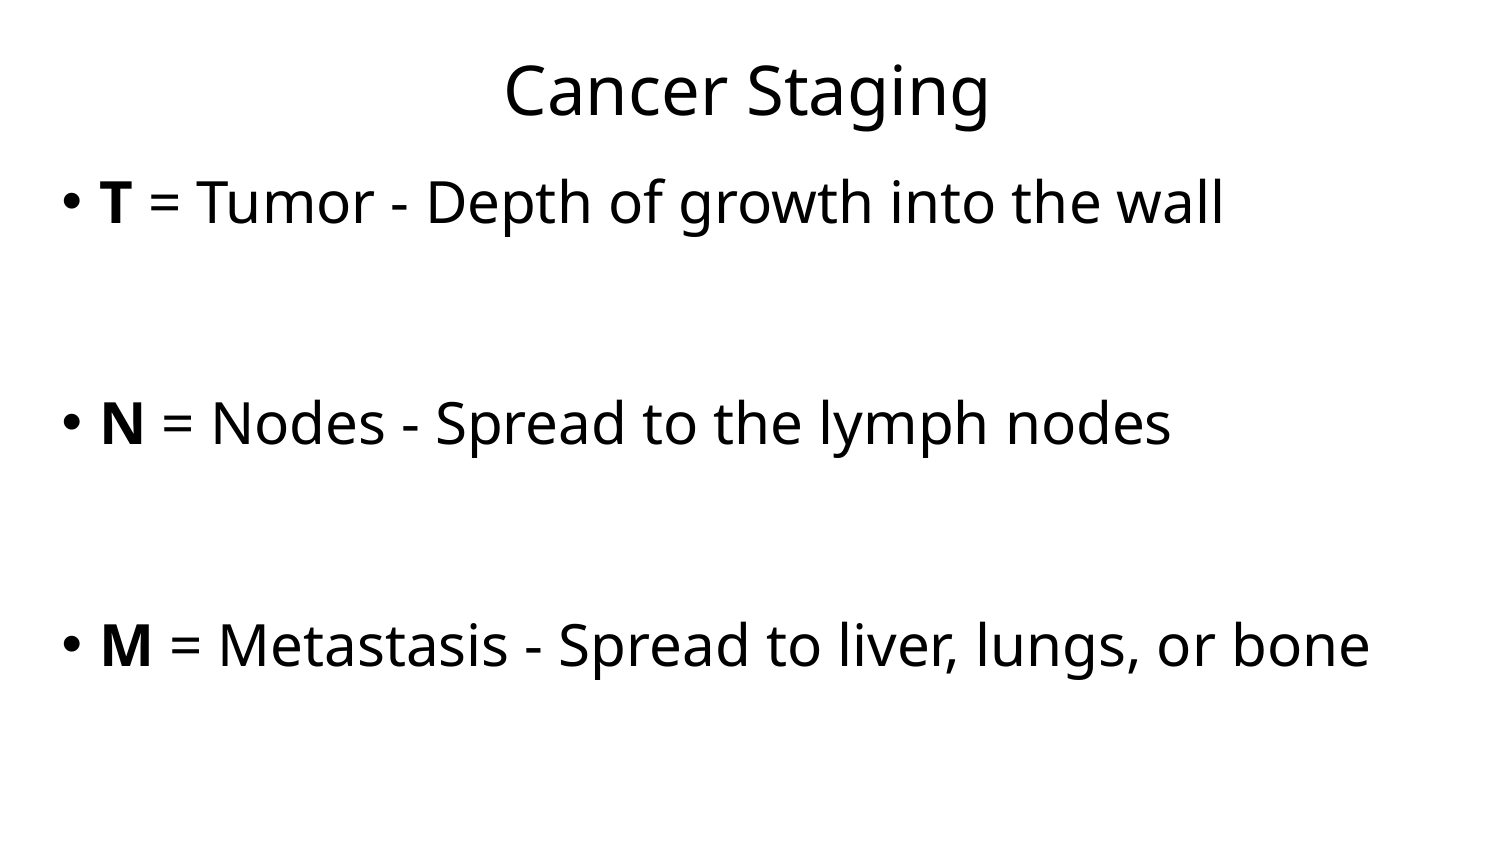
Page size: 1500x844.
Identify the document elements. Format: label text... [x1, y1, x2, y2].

title Cancer Staging [46, 33, 1450, 143]
list T = Tumor - Depth of growth into the wall N = Nodes - Spread to the lymph nodes M = Metastasis - Spread to liver, lungs, or bone [46, 157, 1450, 810]
